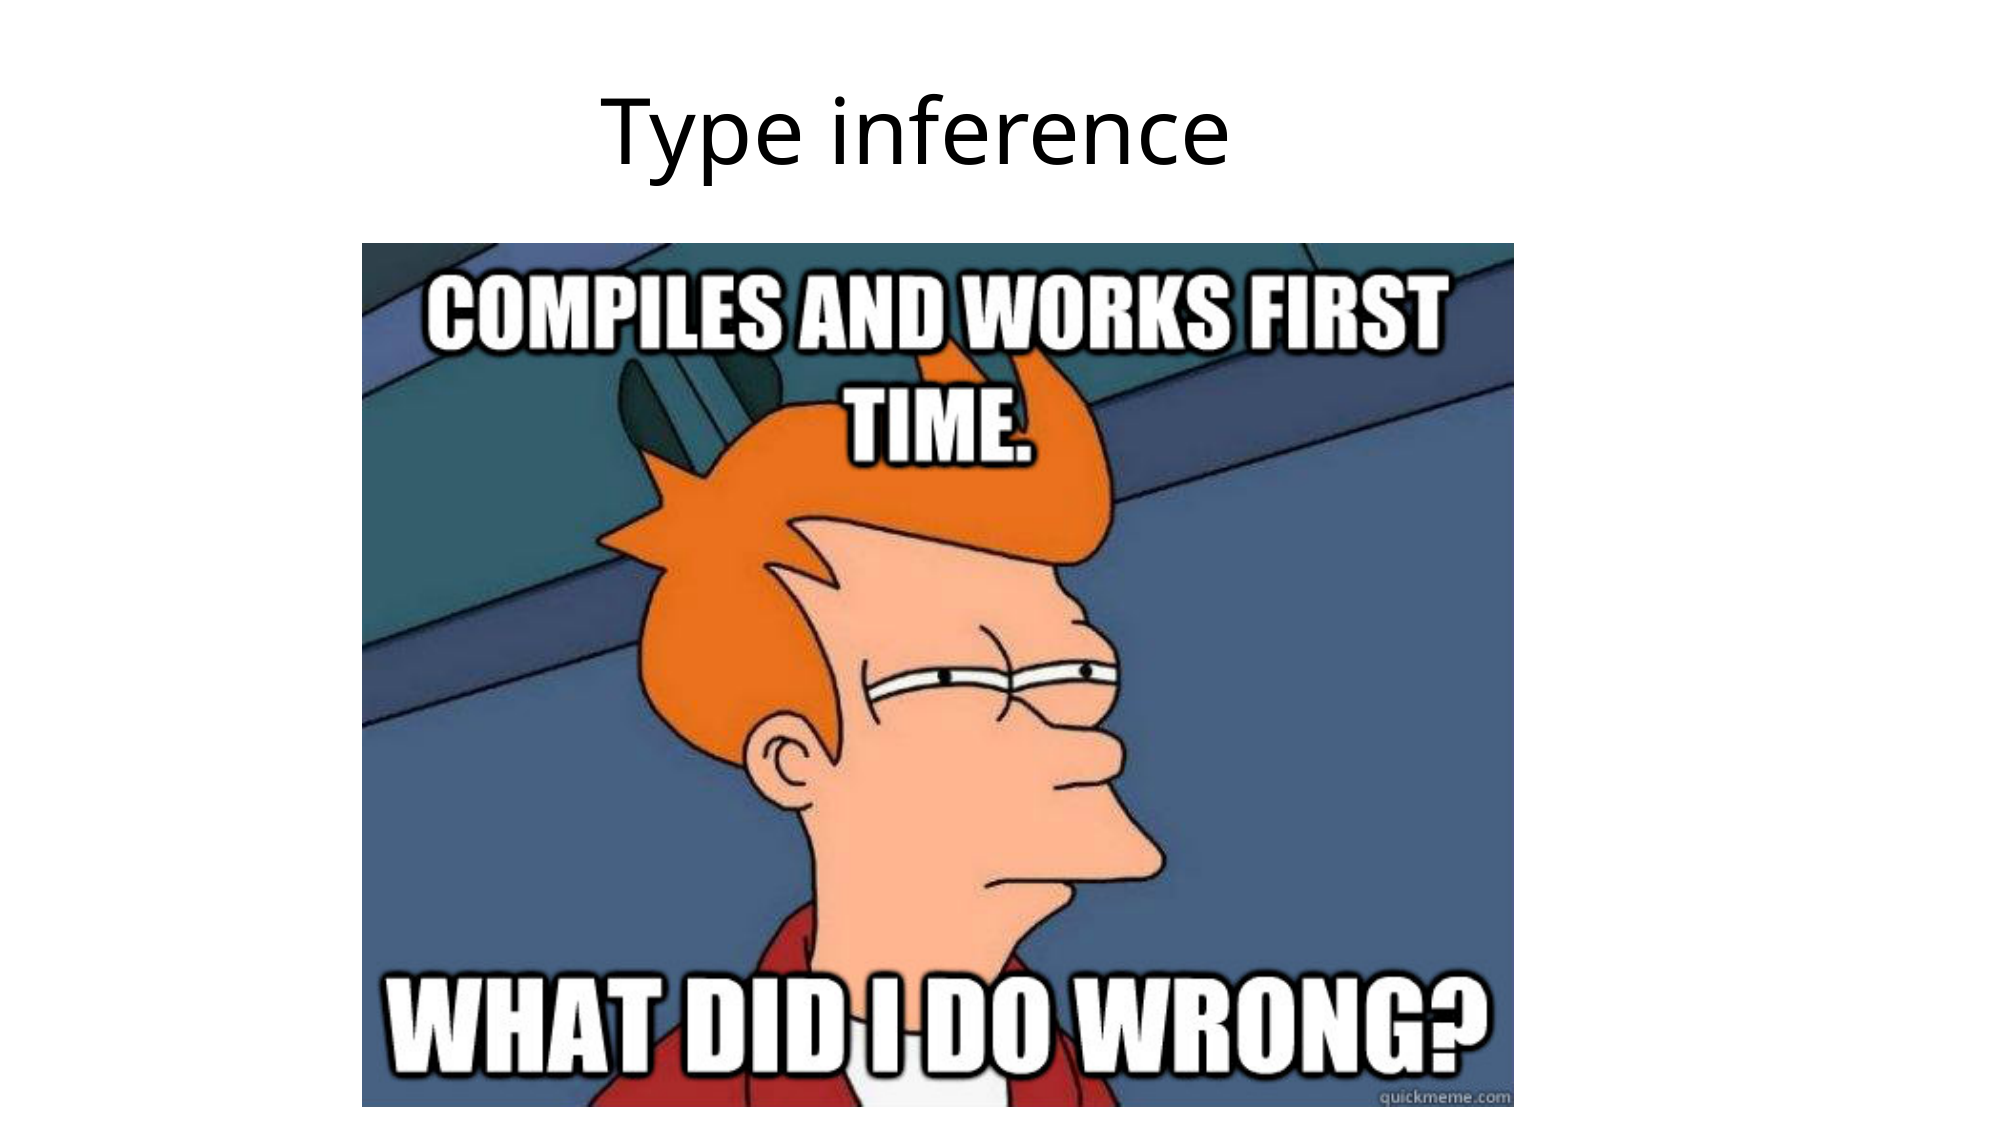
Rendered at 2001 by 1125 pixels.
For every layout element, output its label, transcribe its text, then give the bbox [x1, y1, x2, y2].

title Type inference [405, 26, 1429, 243]
picture [362, 243, 1514, 1107]
